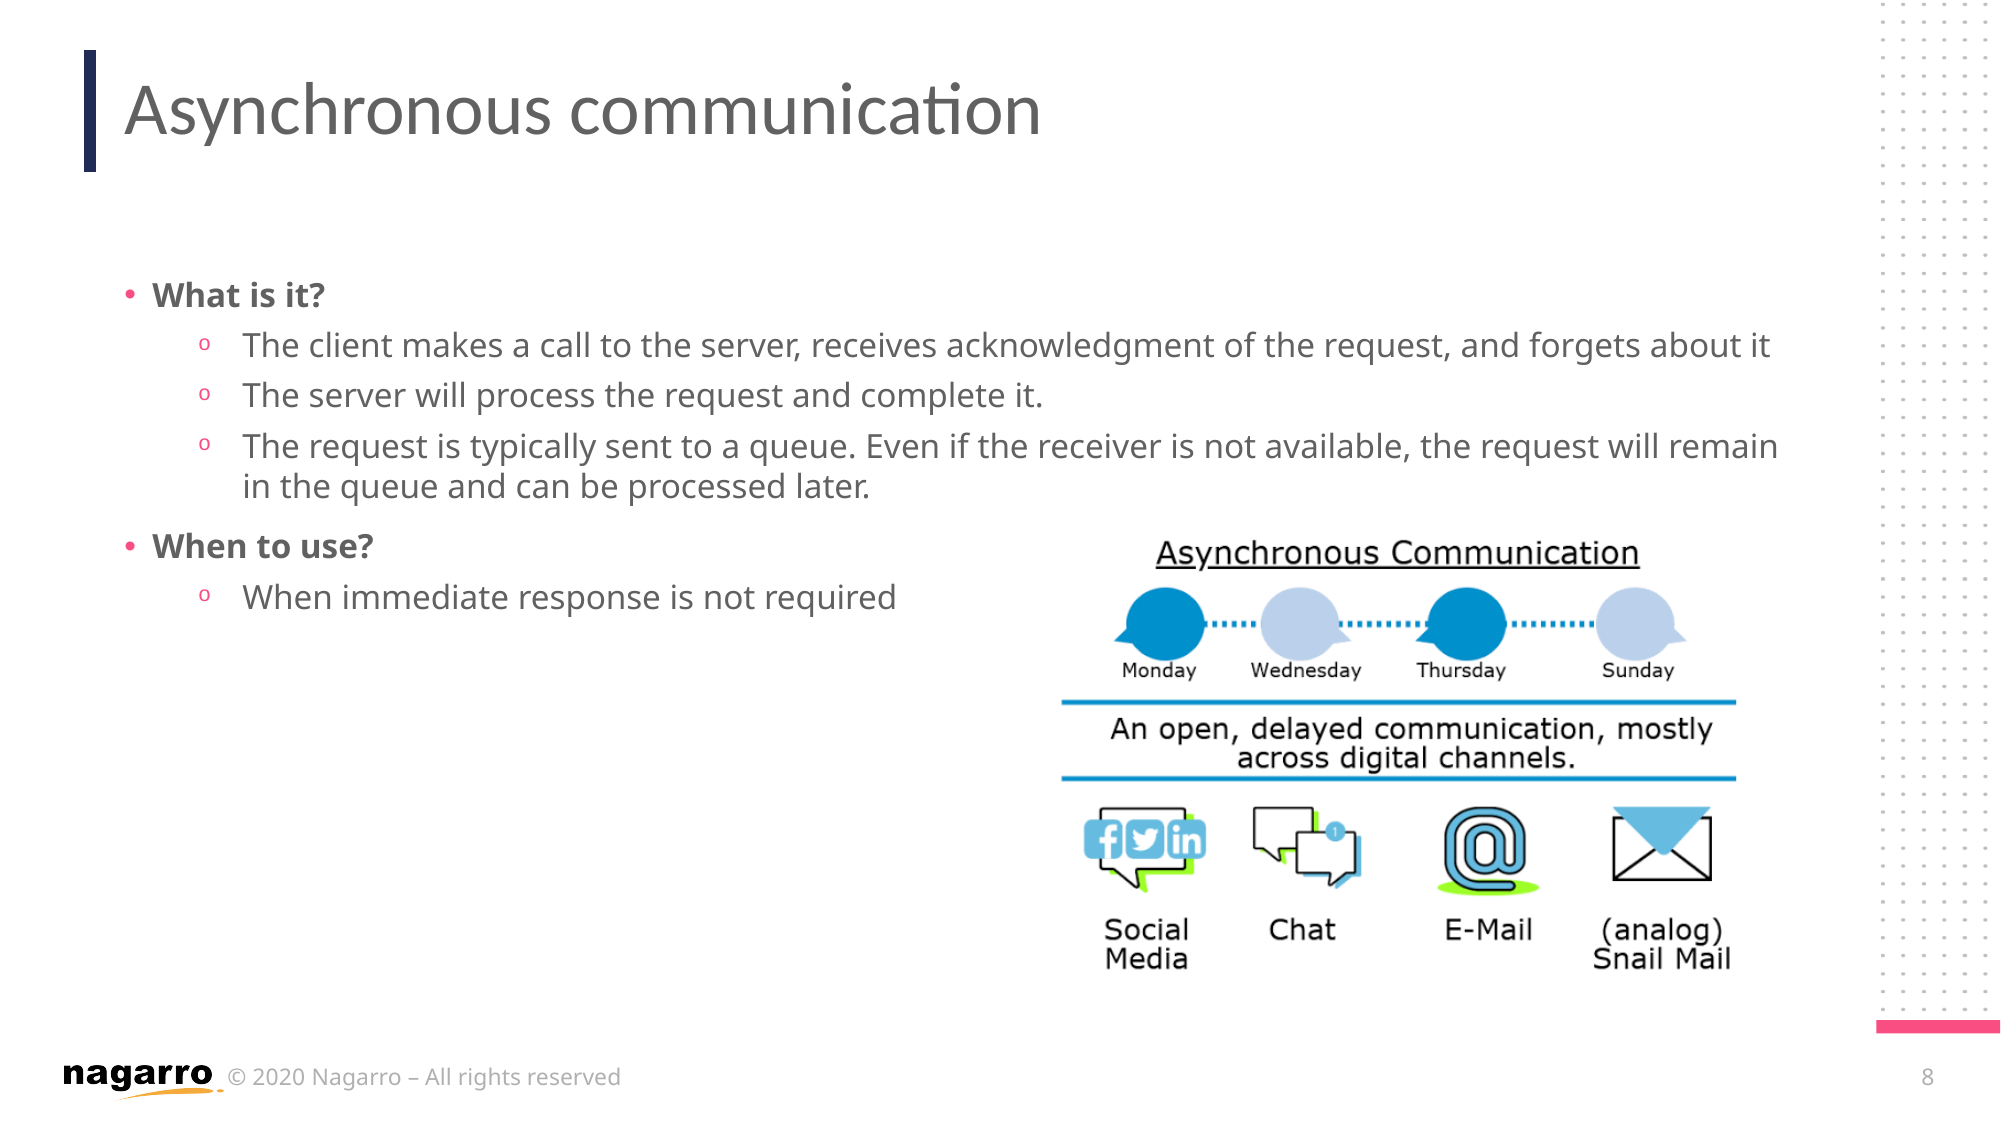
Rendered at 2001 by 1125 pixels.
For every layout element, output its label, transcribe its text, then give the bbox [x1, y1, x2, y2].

title Asynchronous communication [109, 62, 1814, 160]
picture [1881, 0, 2000, 1020]
picture [1025, 515, 1798, 999]
list What is it? The client makes a call to the server, receives acknowledgment of the request, and forgets about it The server will process the request and complete it. The request is typically sent to a queue. Even if the receiver is not available, the request will remain in the queue and can be processed later. When to use? When immediate response is not required [109, 266, 1814, 1028]
picture [64, 1065, 224, 1102]
